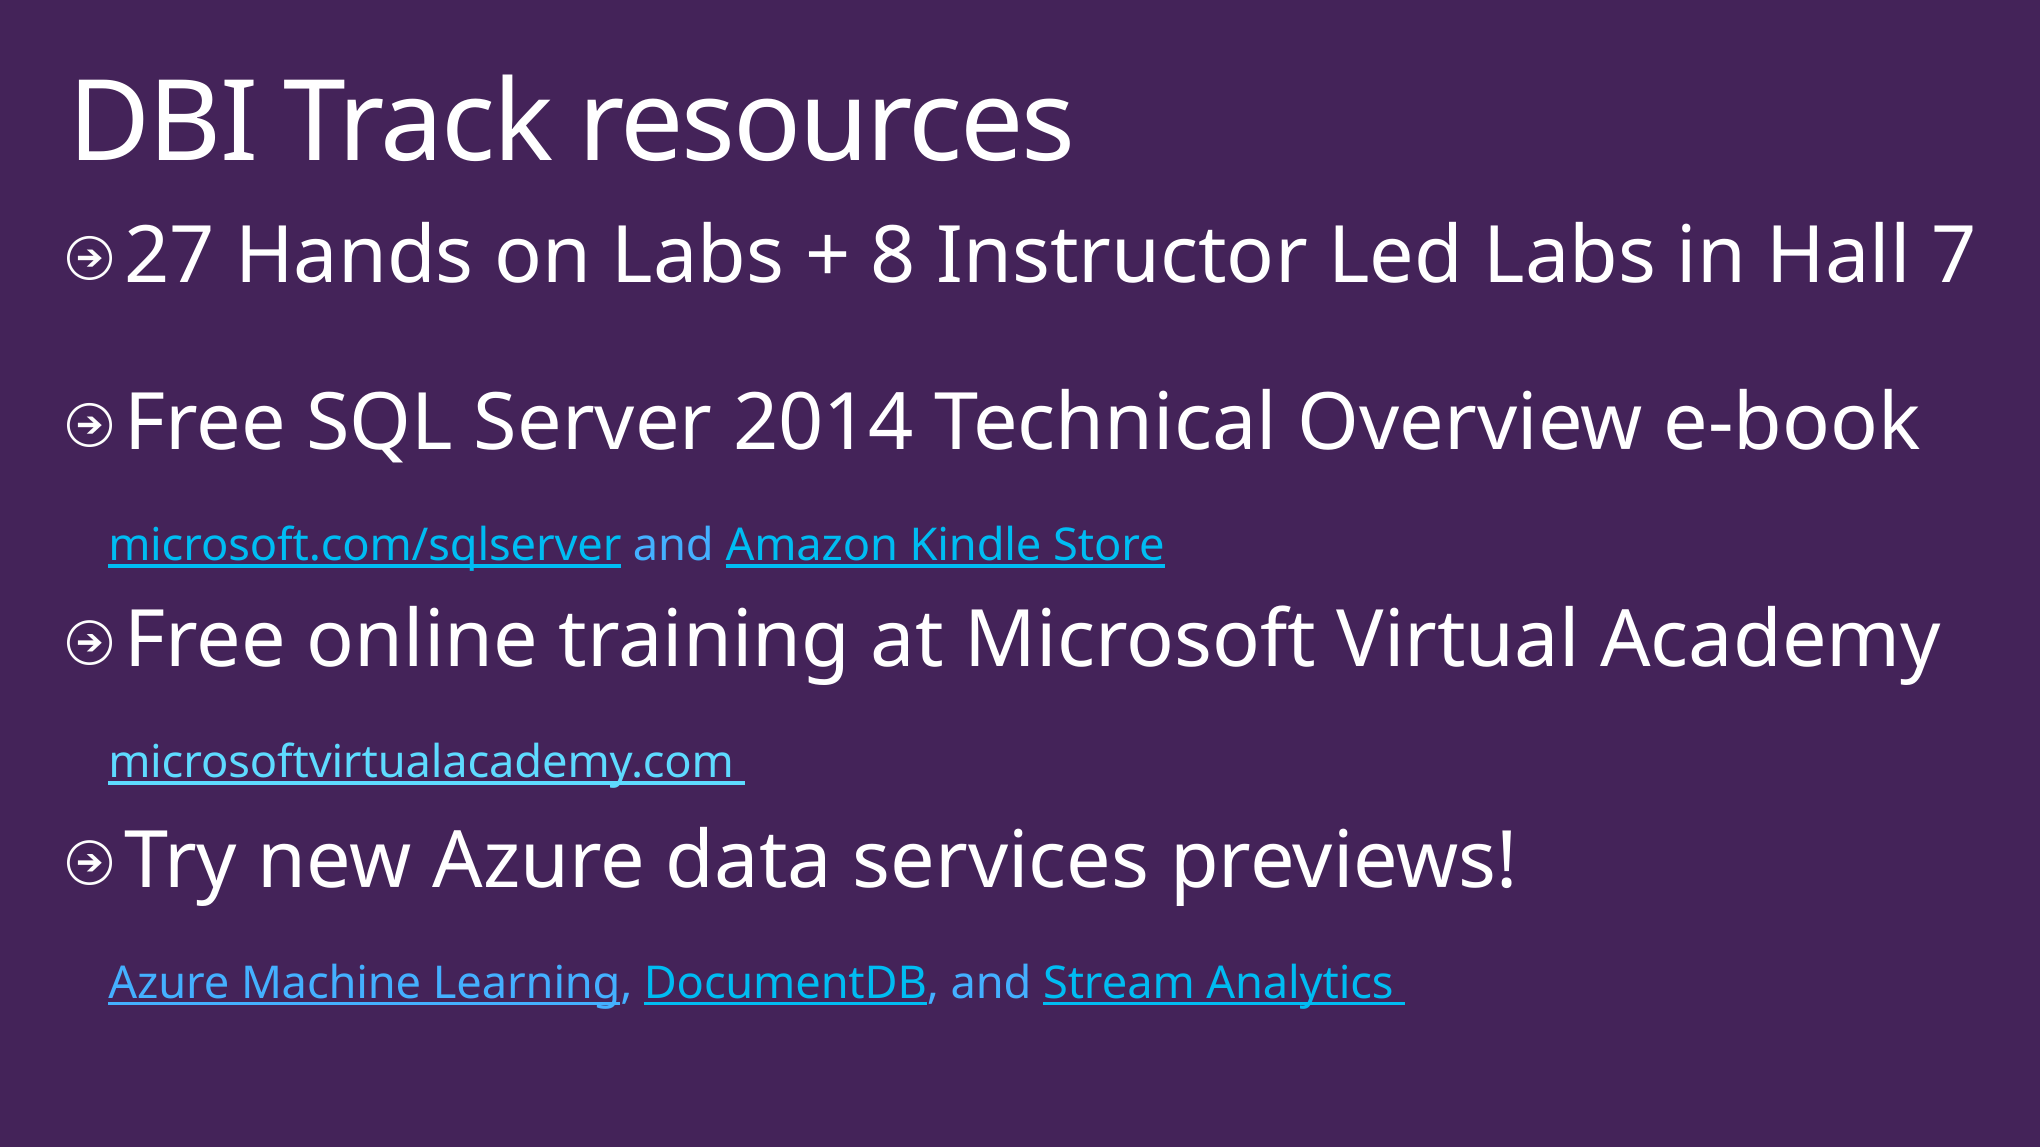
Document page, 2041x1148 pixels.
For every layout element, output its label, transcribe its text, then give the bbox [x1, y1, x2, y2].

picture [67, 608, 124, 665]
text_box Free SQL Server 2014 Technical Overview e-book microsoft.com/sqlserver and Amazon Kindle Store [43, 366, 2024, 583]
picture [67, 391, 124, 447]
text_box Free online training at Microsoft Virtual Academy microsoftvirtualacademy.com [43, 583, 2024, 803]
list 27 Hands on Labs + 8 Instructor Led Labs in Hall 7 [43, 199, 2024, 318]
text_box Try new Azure data services previews! Azure Machine Learning, DocumentDB, and Stream Analytics [43, 803, 2024, 1025]
picture [67, 828, 124, 885]
picture [67, 224, 124, 280]
title DBI Track resources [45, 48, 1996, 199]
